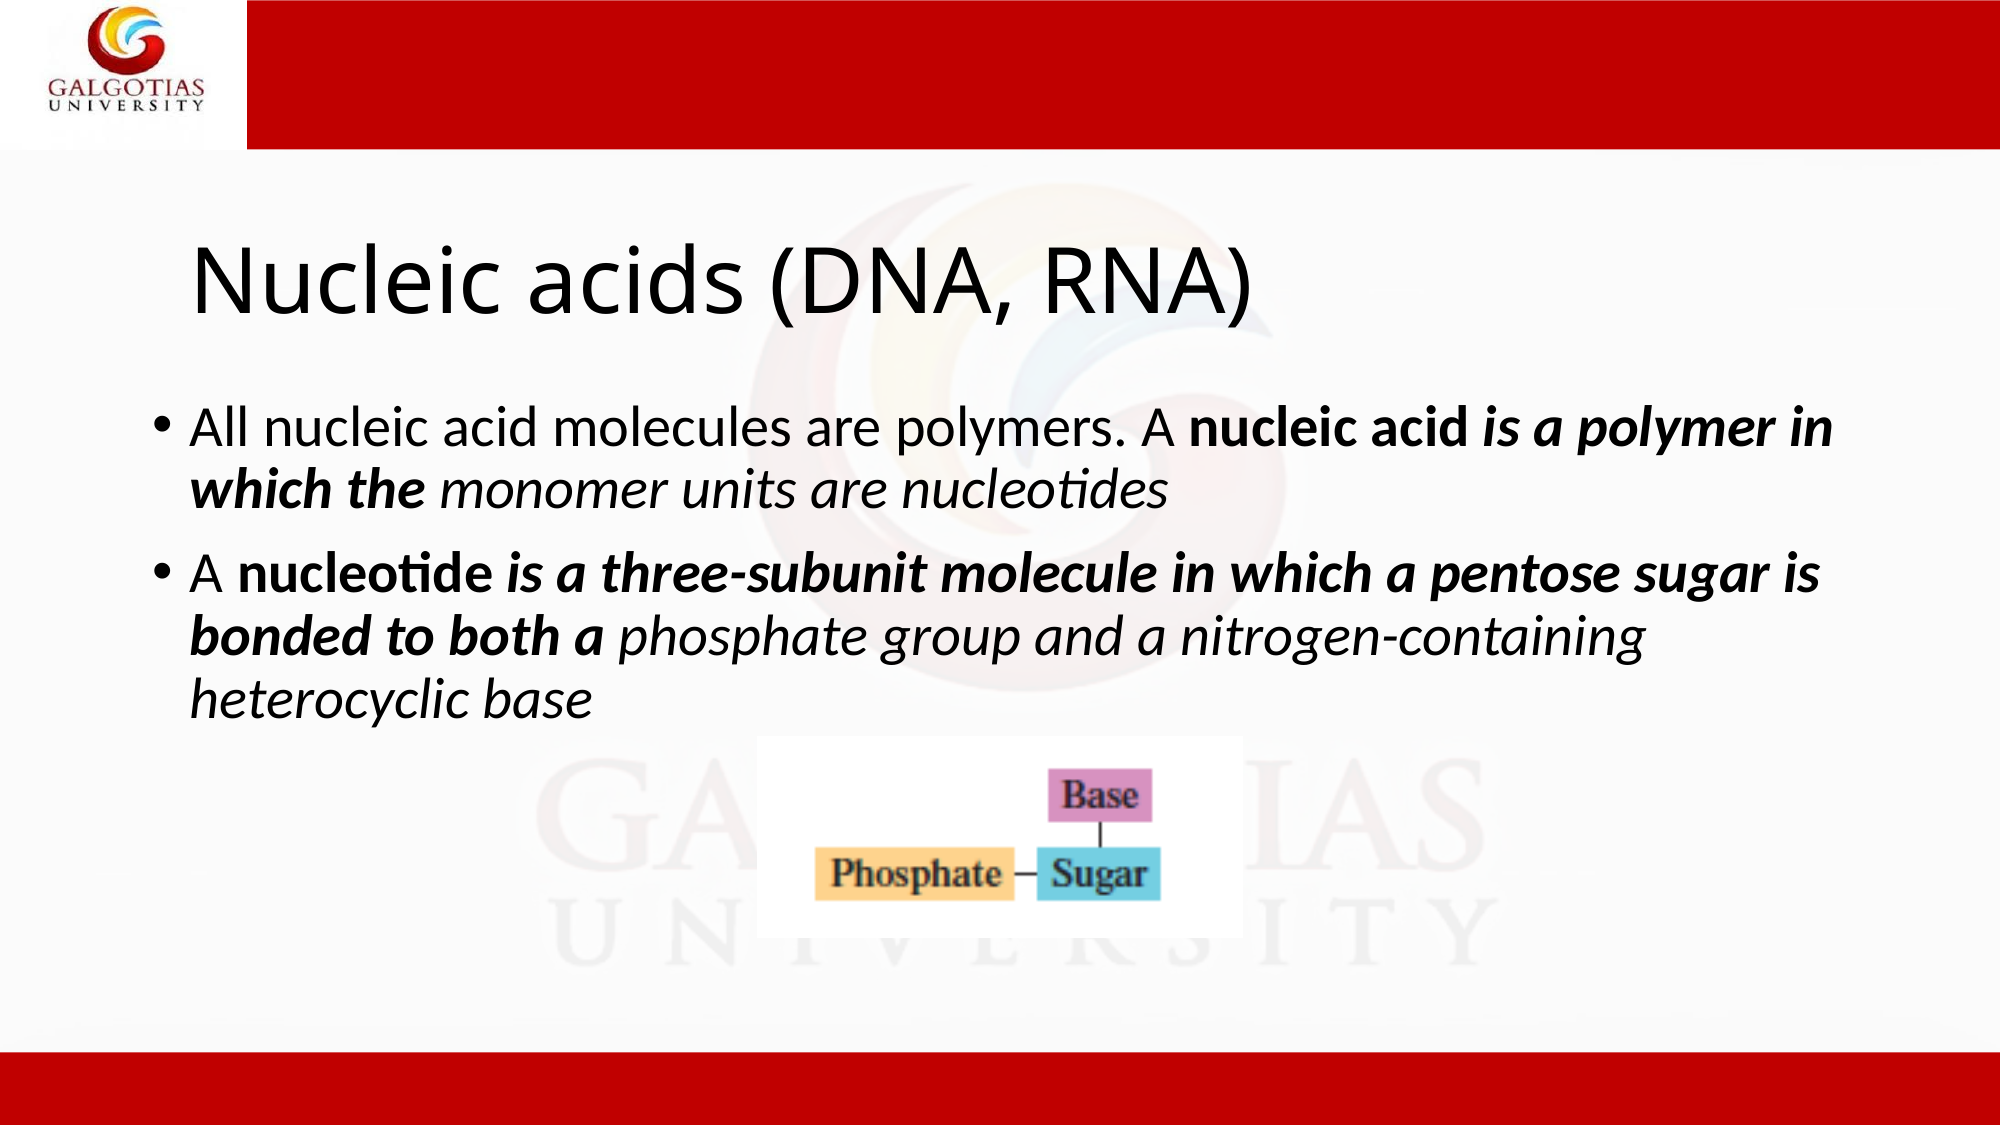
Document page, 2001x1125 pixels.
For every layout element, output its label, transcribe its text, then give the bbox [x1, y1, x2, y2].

picture [757, 736, 1243, 938]
text_box [0, 1052, 2000, 1125]
picture [0, 0, 247, 150]
list All nucleic acid molecules are polymers. A nucleic acid is a polymer in which the monomer units are nucleotides A nucleotide is a three-subunit molecule in which a pentose sugar is bonded to both a phosphate group and a nitrogen-containing heterocyclic base [137, 388, 1863, 774]
title Nucleic acids (DNA, RNA) [174, 174, 1900, 393]
text_box [247, 0, 2000, 150]
